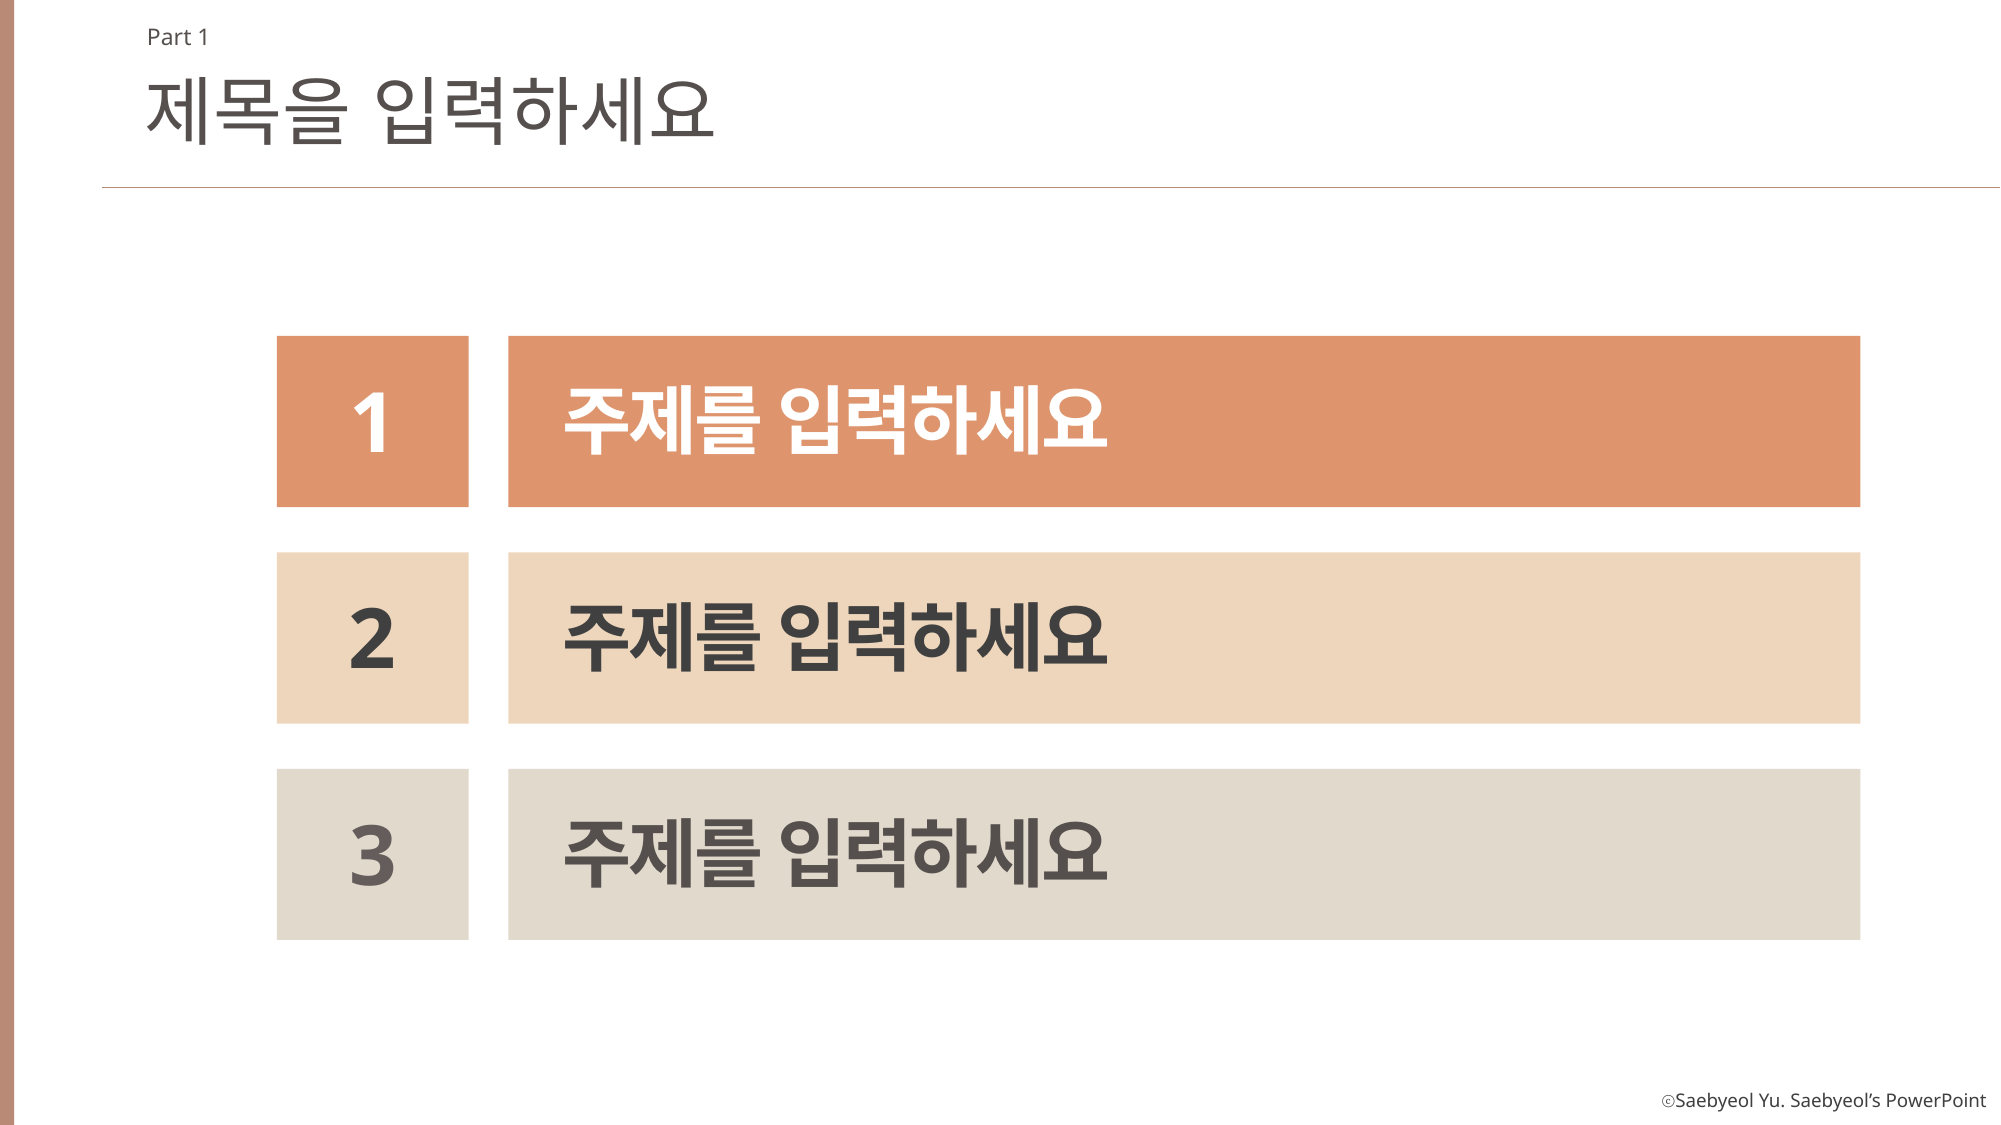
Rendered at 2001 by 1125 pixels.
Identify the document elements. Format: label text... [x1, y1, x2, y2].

text_box [276, 768, 470, 941]
text_box Part 1 [132, 15, 226, 58]
text_box [276, 552, 469, 724]
text_box 2 [334, 577, 412, 693]
text_box 주제를 입력하세요 [547, 582, 1126, 688]
text_box 3 [334, 794, 412, 909]
text_box 1 [334, 361, 412, 477]
text_box [276, 335, 470, 508]
text_box 제목을 입력하세요 [130, 57, 733, 163]
text_box 주제를 입력하세요 [547, 366, 1126, 471]
text_box 주제를 입력하세요 [547, 799, 1126, 904]
text_box [0, 0, 15, 1125]
text_box [507, 335, 1861, 508]
text_box [507, 768, 1861, 941]
text_box [508, 552, 1861, 724]
